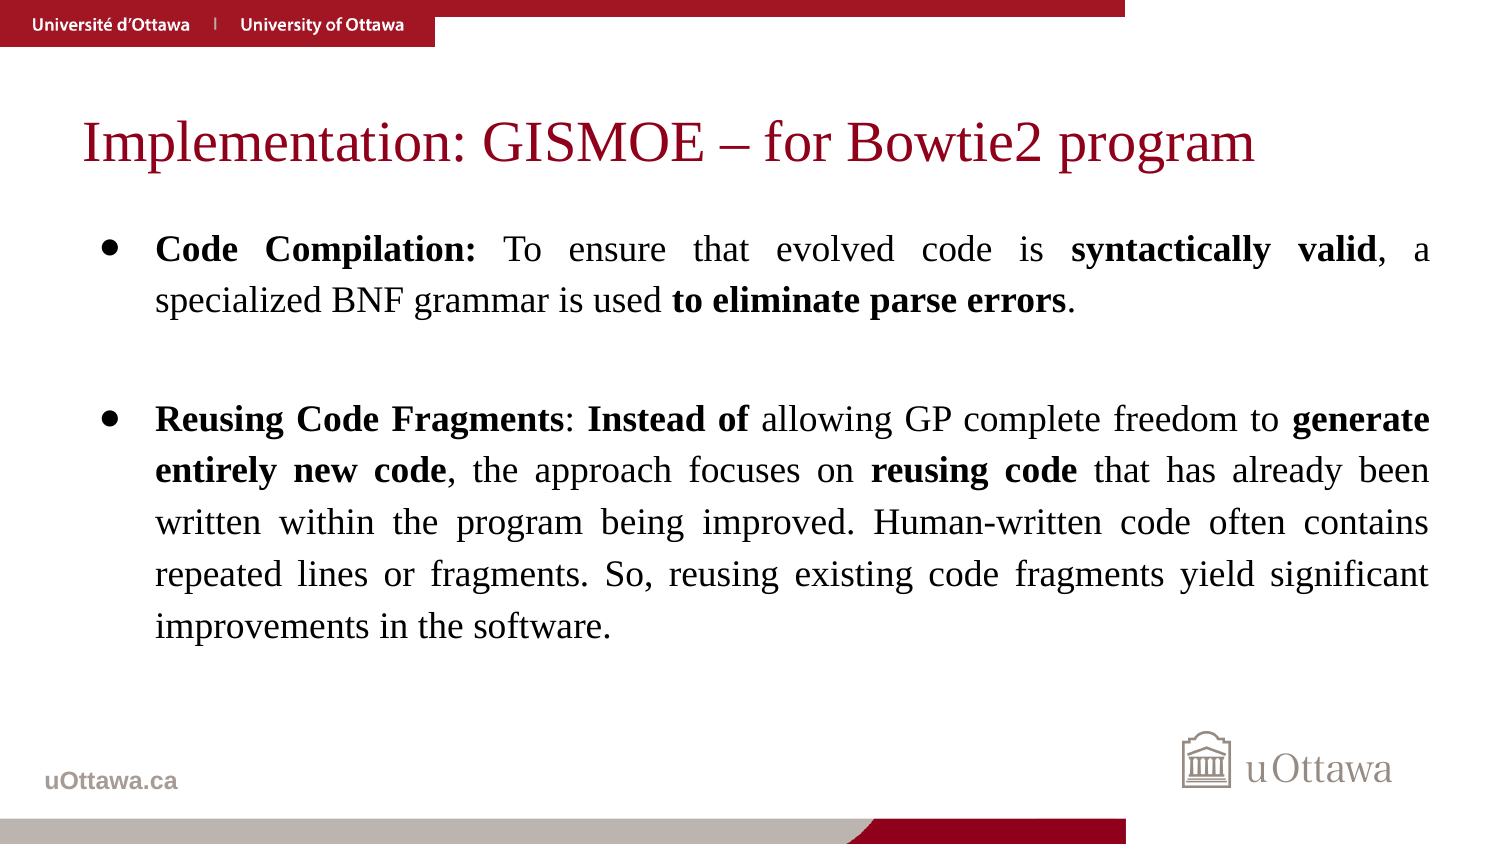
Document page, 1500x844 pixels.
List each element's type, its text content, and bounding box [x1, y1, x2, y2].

picture [0, 819, 1126, 844]
picture [1182, 740, 1392, 788]
picture [0, 0, 1125, 47]
title Implementation: GISMOE – for Bowtie2 program [67, 85, 1344, 192]
list Code Compilation: To ensure that evolved code is syntactically valid, a specialized BNF grammar is used to eliminate parse errors. Reusing Code Fragments: Instead of allowing GP complete freedom to generate entirely new code, the approach focuses on reusing code that has already been written within the program being improved. Human-written code often contains repeated lines or fragments. So, reusing existing code fragments yield significant improvements in the software. [64, 209, 1446, 740]
